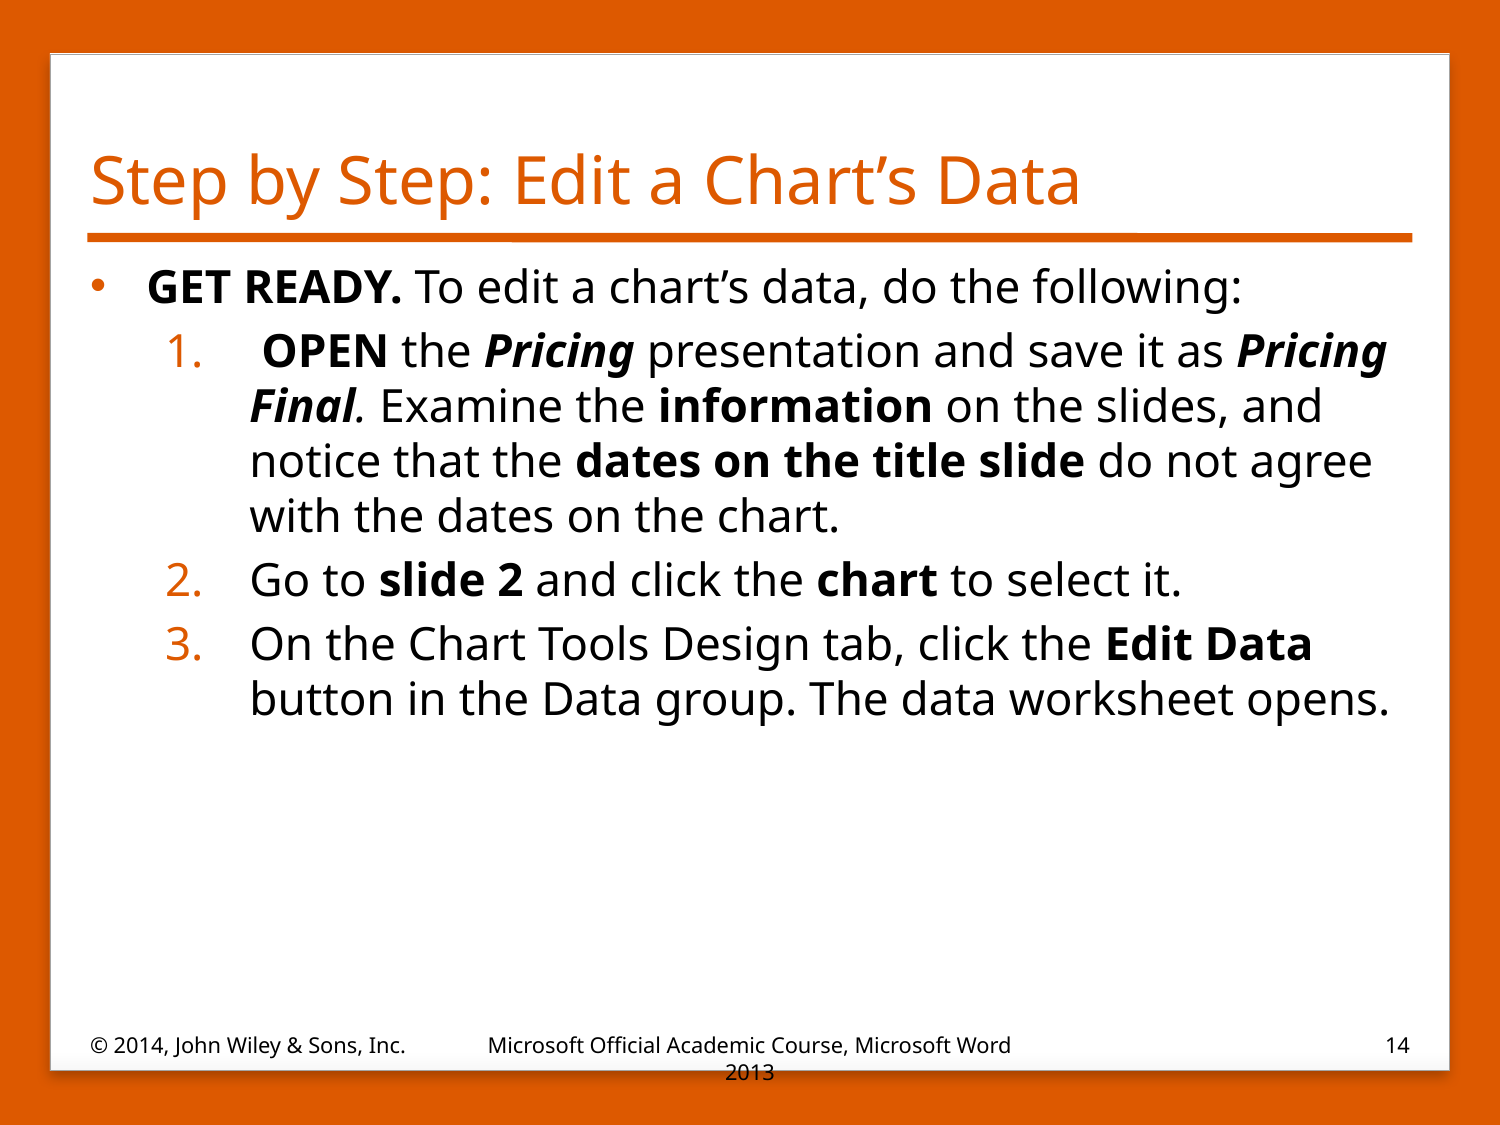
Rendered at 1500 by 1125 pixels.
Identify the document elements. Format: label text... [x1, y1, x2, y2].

slide_number 14 [1074, 1024, 1426, 1103]
title Step by Step: Edit a Chart’s Data [74, 74, 1426, 226]
slide_number © 2014, John Wiley & Sons, Inc. [74, 1024, 426, 1103]
list GET READY. To edit a chart’s data, do the following: OPEN the Pricing presentation and save it as Pricing Final. Examine the information on the slides, and notice that the dates on the title slide do not agree with the dates on the chart. Go to slide 2 and click the chart to select it. On the Chart Tools Design tab, click the Edit Data button in the Data group. The data worksheet opens. [75, 249, 1425, 1063]
footer Microsoft Official Academic Course, Microsoft Word 2013 [449, 1024, 1051, 1103]
